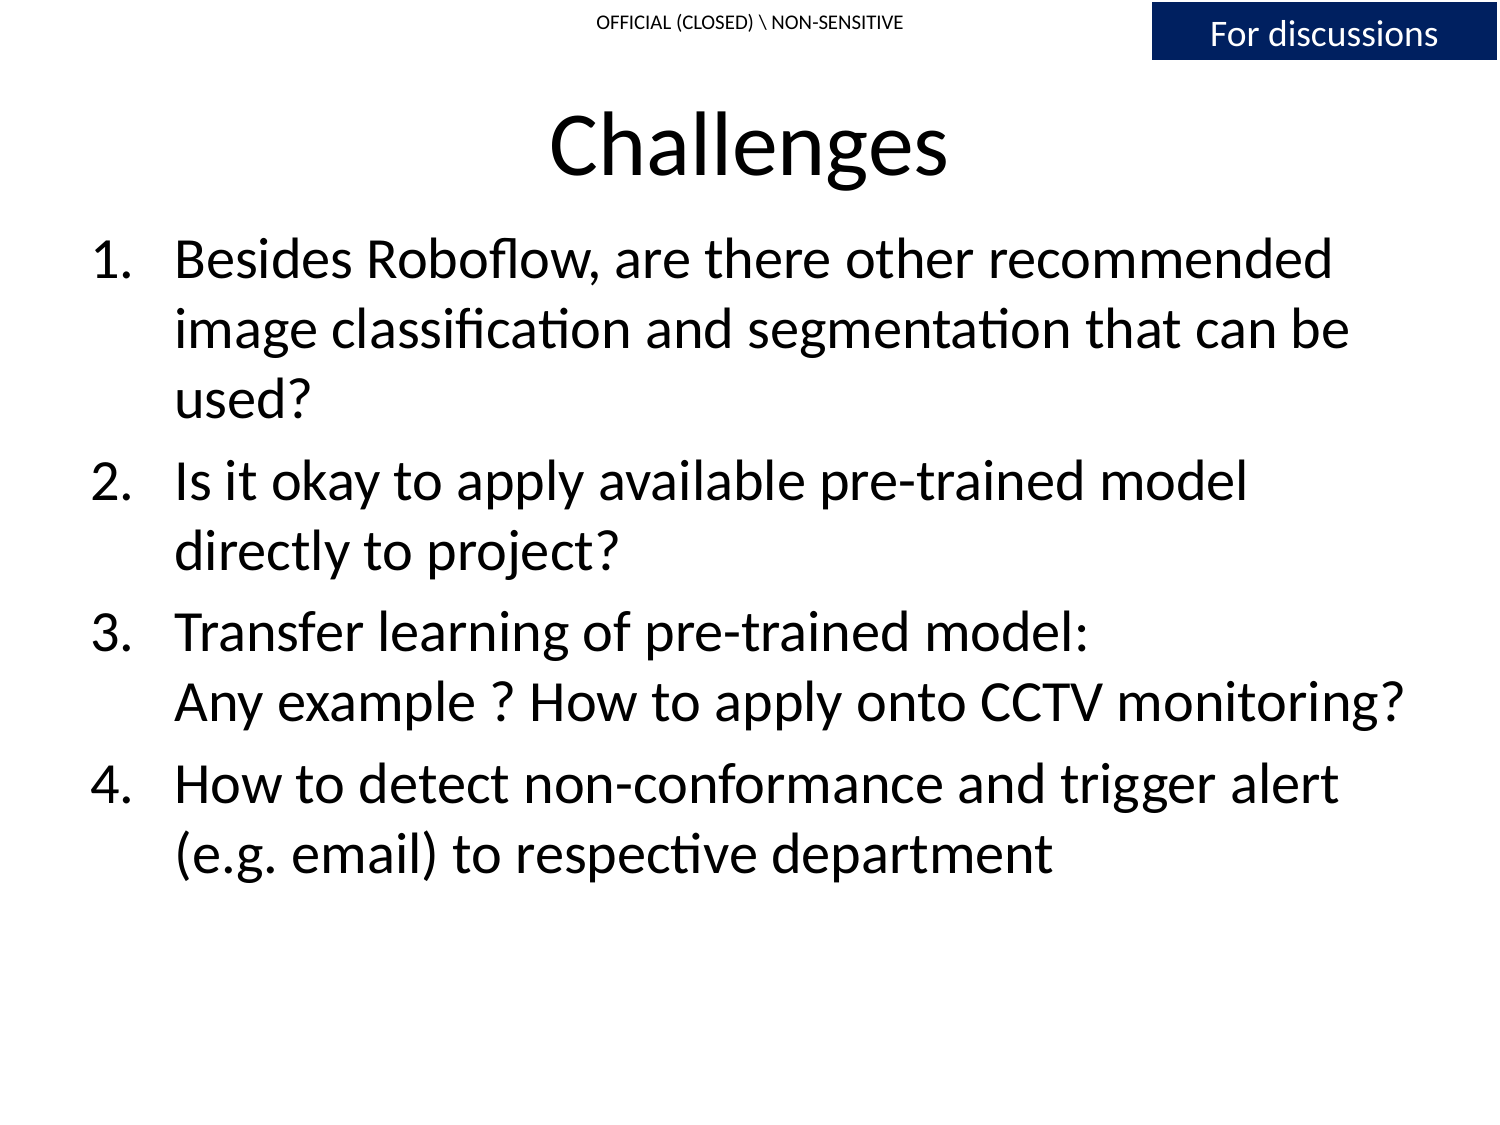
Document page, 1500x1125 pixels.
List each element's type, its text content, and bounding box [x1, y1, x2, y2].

list Besides Roboflow, are there other recommended image classification and segmentation that can be used? Is it okay to apply available pre-trained model directly to project? Transfer learning of pre-trained model: Any example ? How to apply onto CCTV monitoring? How to detect non-conformance and trigger alert (e.g. email) to respective department [75, 212, 1425, 955]
title Challenges [75, 45, 1425, 212]
